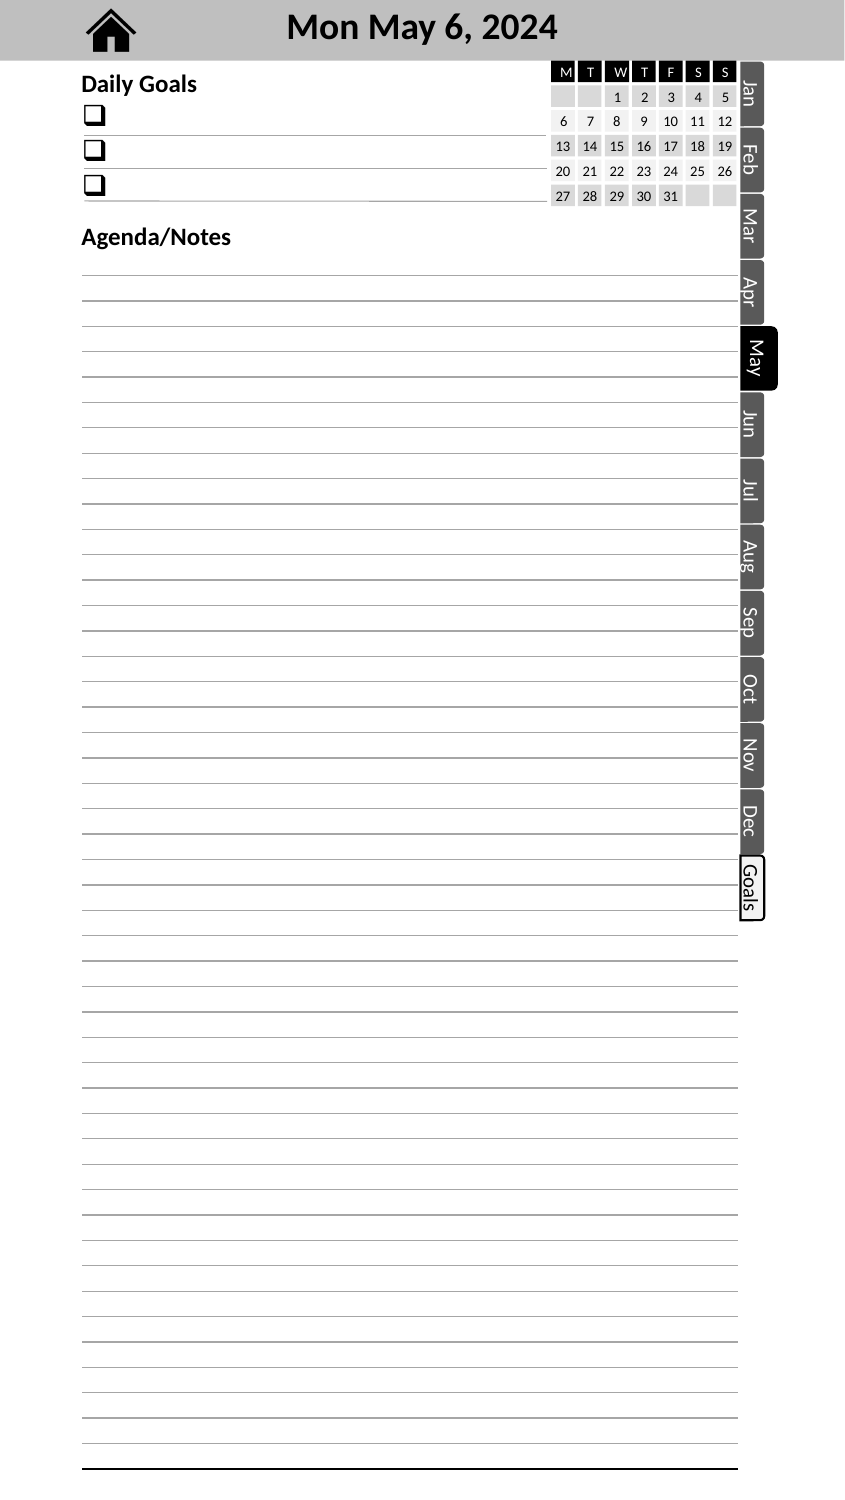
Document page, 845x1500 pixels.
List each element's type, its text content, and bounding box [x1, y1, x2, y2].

picture [82, 1, 140, 59]
list Mon May 6, 2024 [190, 0, 655, 61]
